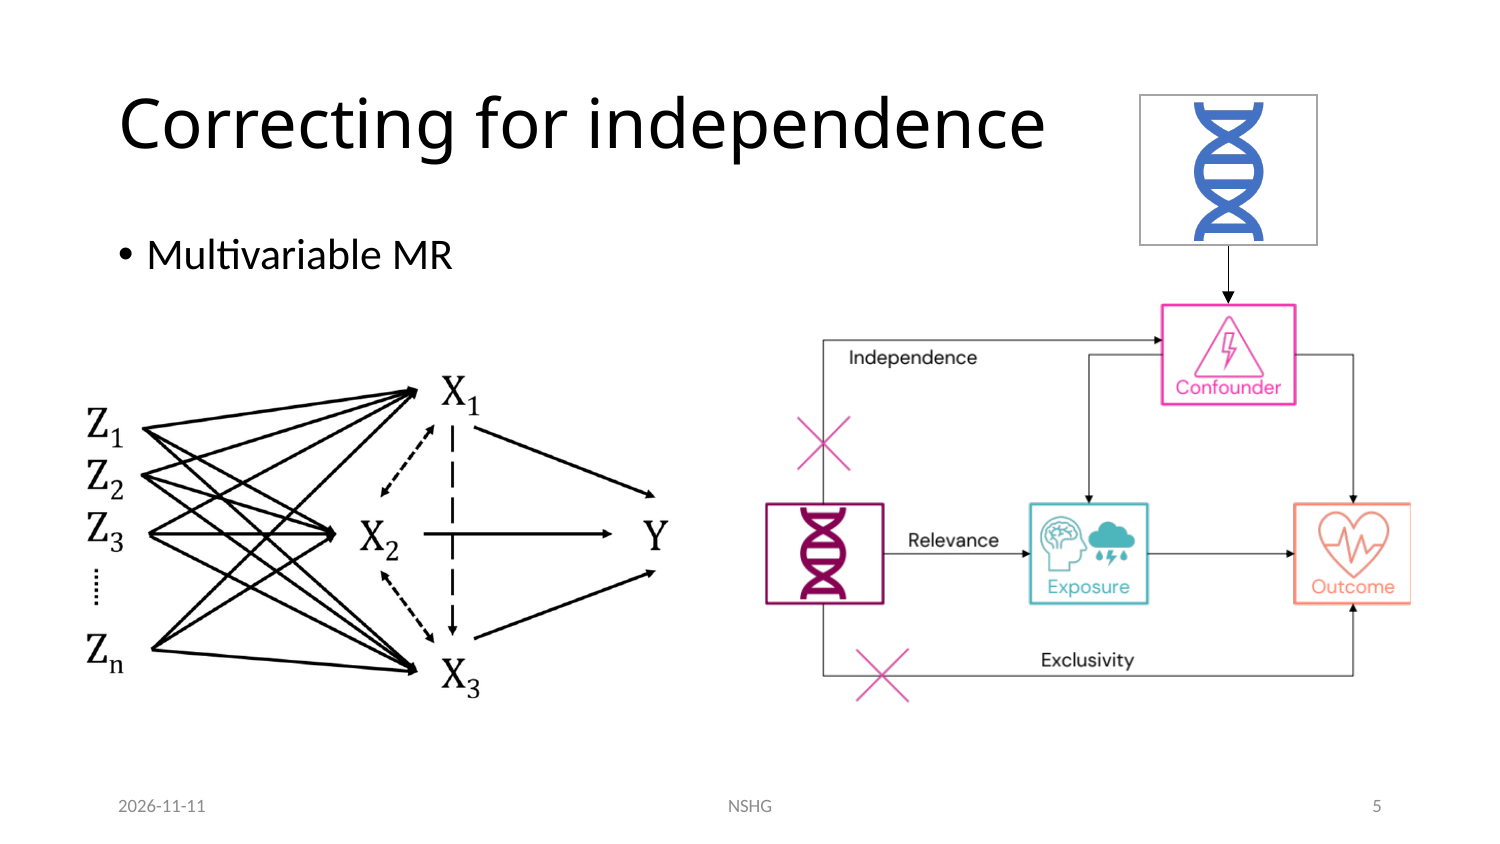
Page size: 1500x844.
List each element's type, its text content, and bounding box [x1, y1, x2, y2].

picture [765, 303, 1411, 713]
list Multivariable MR [103, 224, 1397, 760]
picture [41, 347, 694, 713]
slide_number 5 [1059, 782, 1397, 827]
title Correcting for independence [103, 44, 1397, 208]
footer NSHG [496, 782, 1004, 827]
picture [1153, 96, 1304, 247]
text_box [1139, 94, 1318, 246]
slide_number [103, 782, 441, 827]
